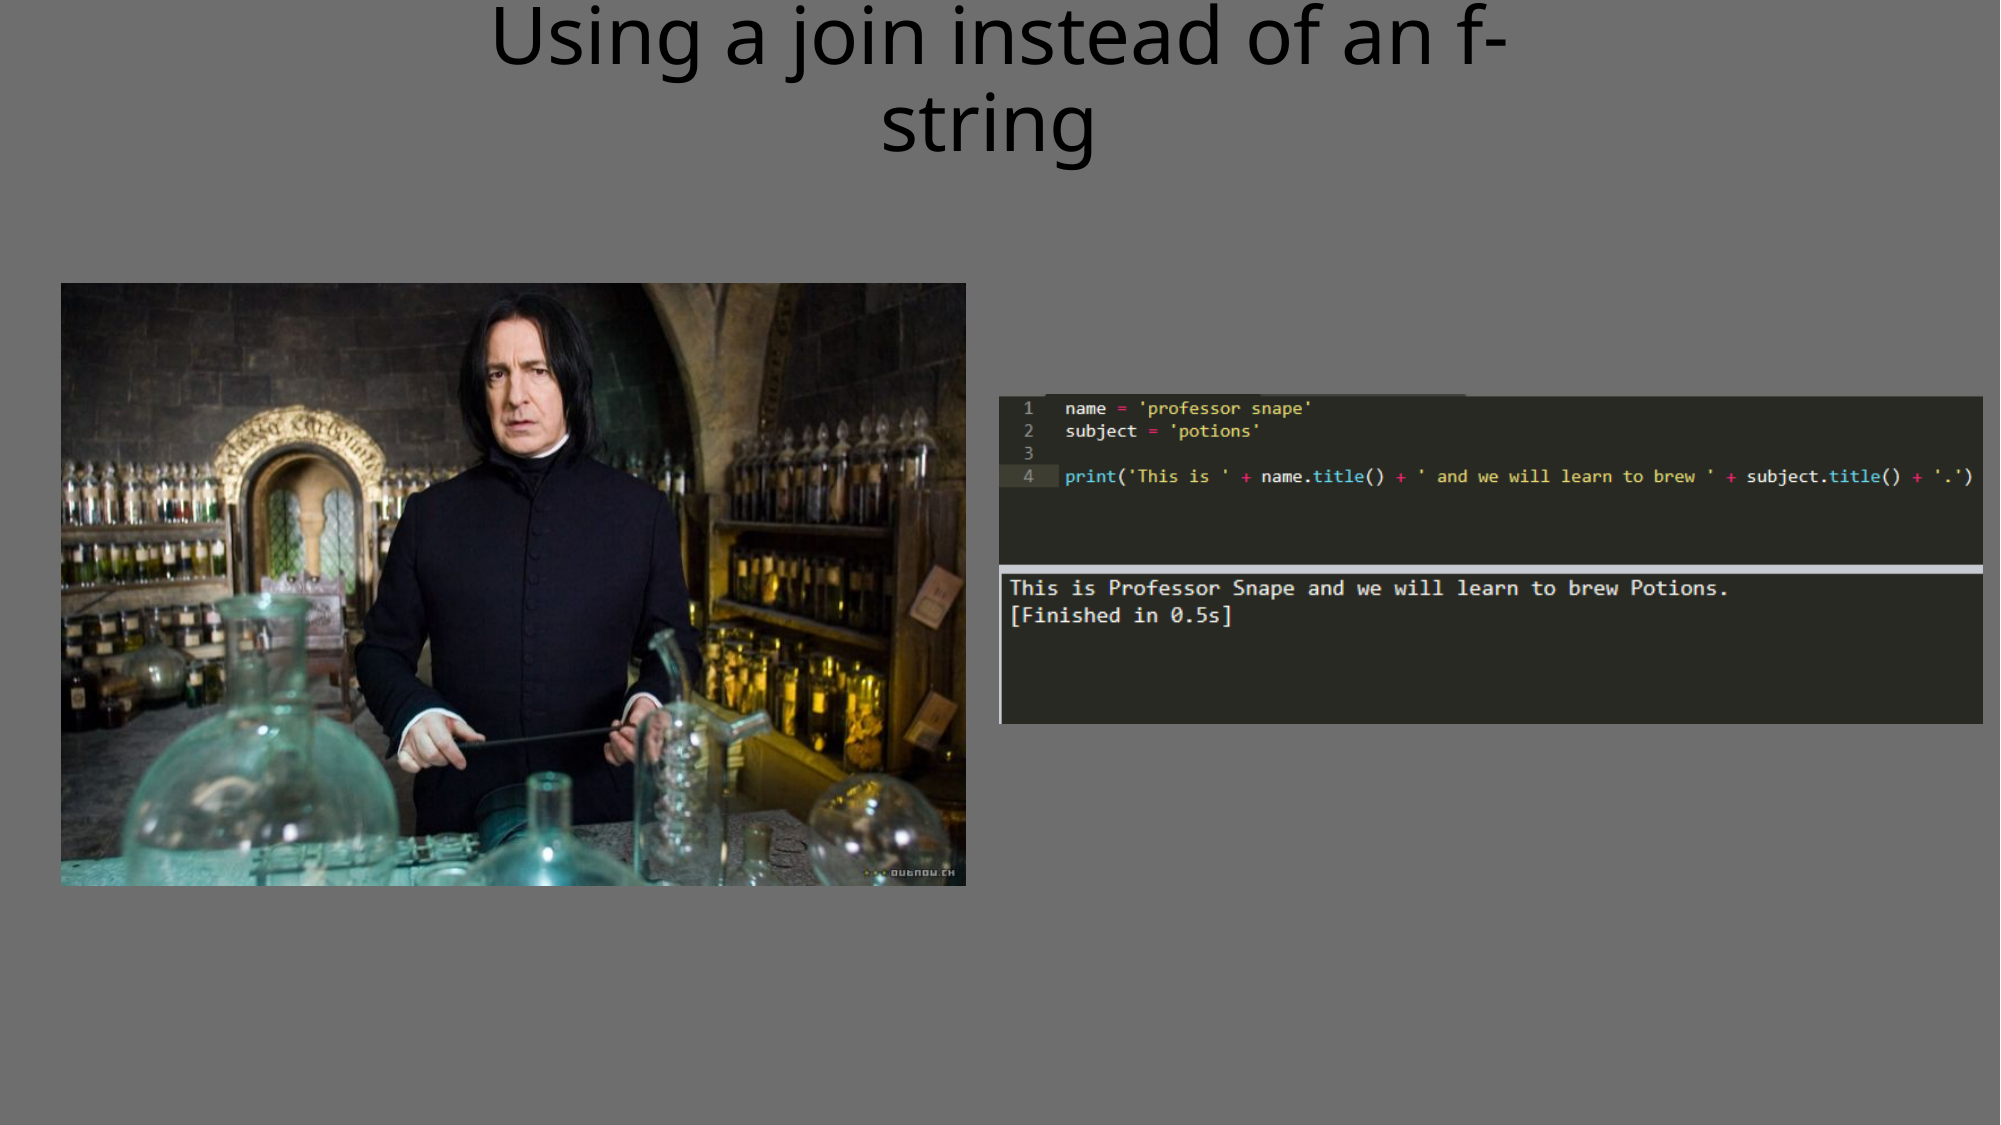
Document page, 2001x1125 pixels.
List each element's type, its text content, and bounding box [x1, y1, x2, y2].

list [61, 283, 966, 886]
picture [999, 394, 1983, 724]
title Using a join instead of an f-string [371, 0, 1629, 176]
